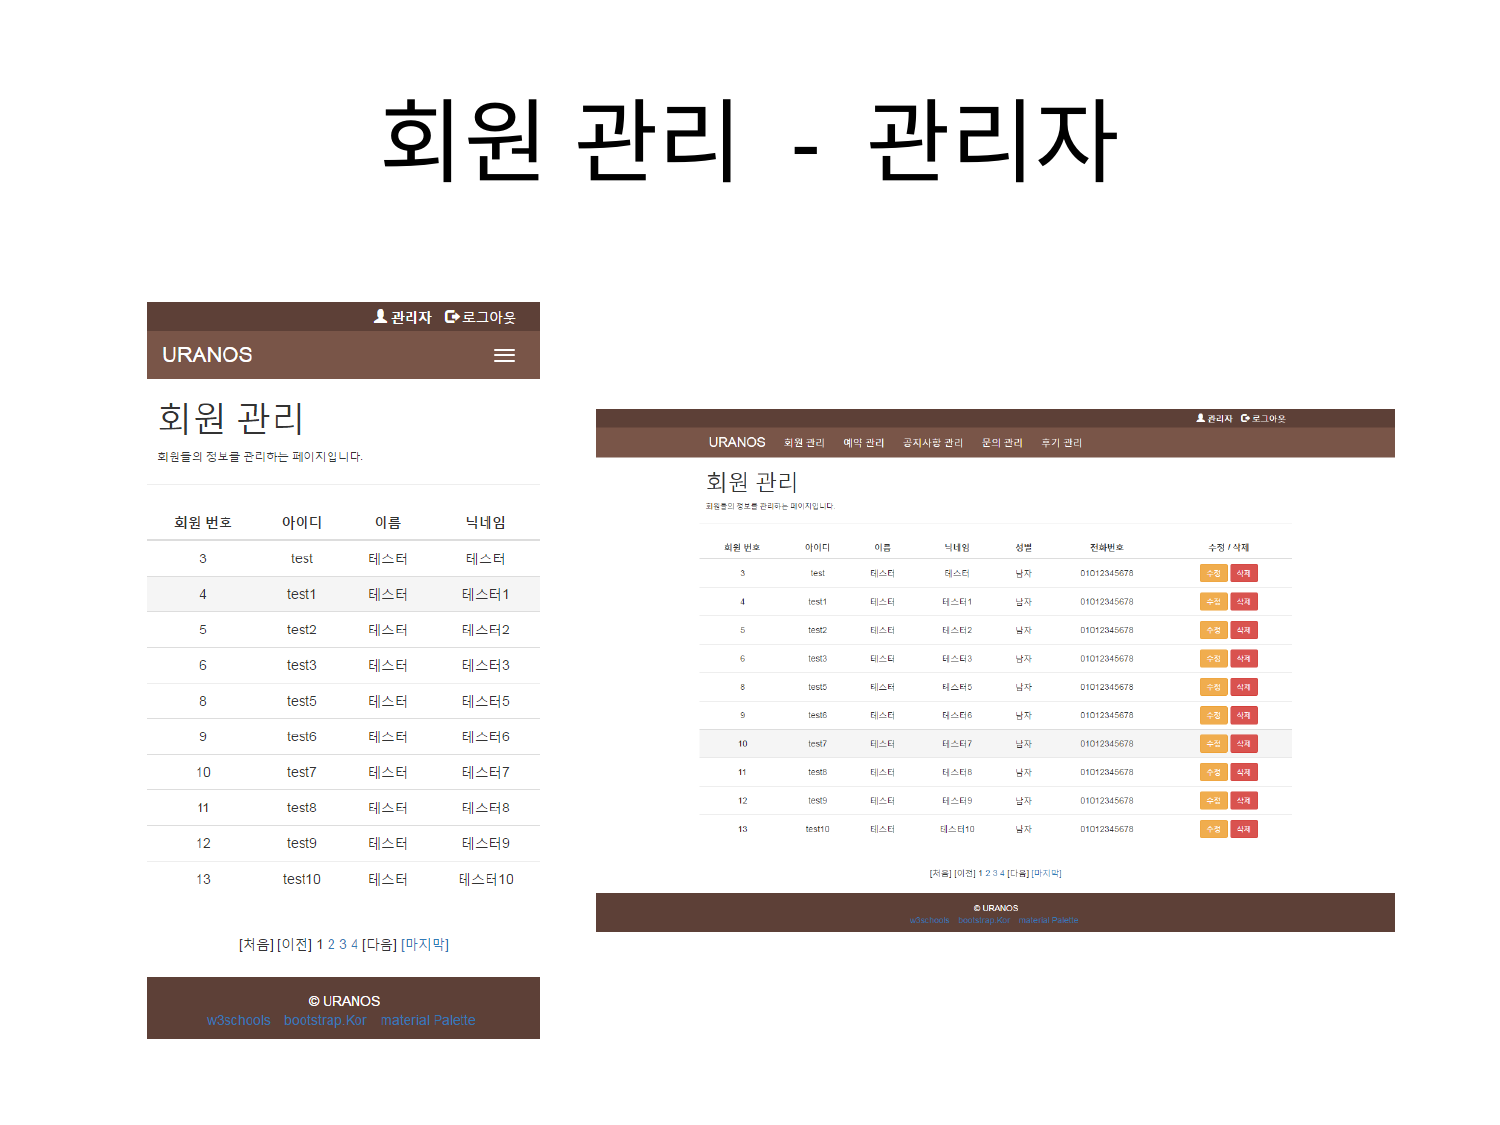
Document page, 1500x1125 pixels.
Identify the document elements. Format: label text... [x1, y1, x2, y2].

picture [596, 409, 1395, 932]
title 회원 관리 - 관리자 [75, 45, 1425, 233]
picture [147, 302, 540, 1039]
